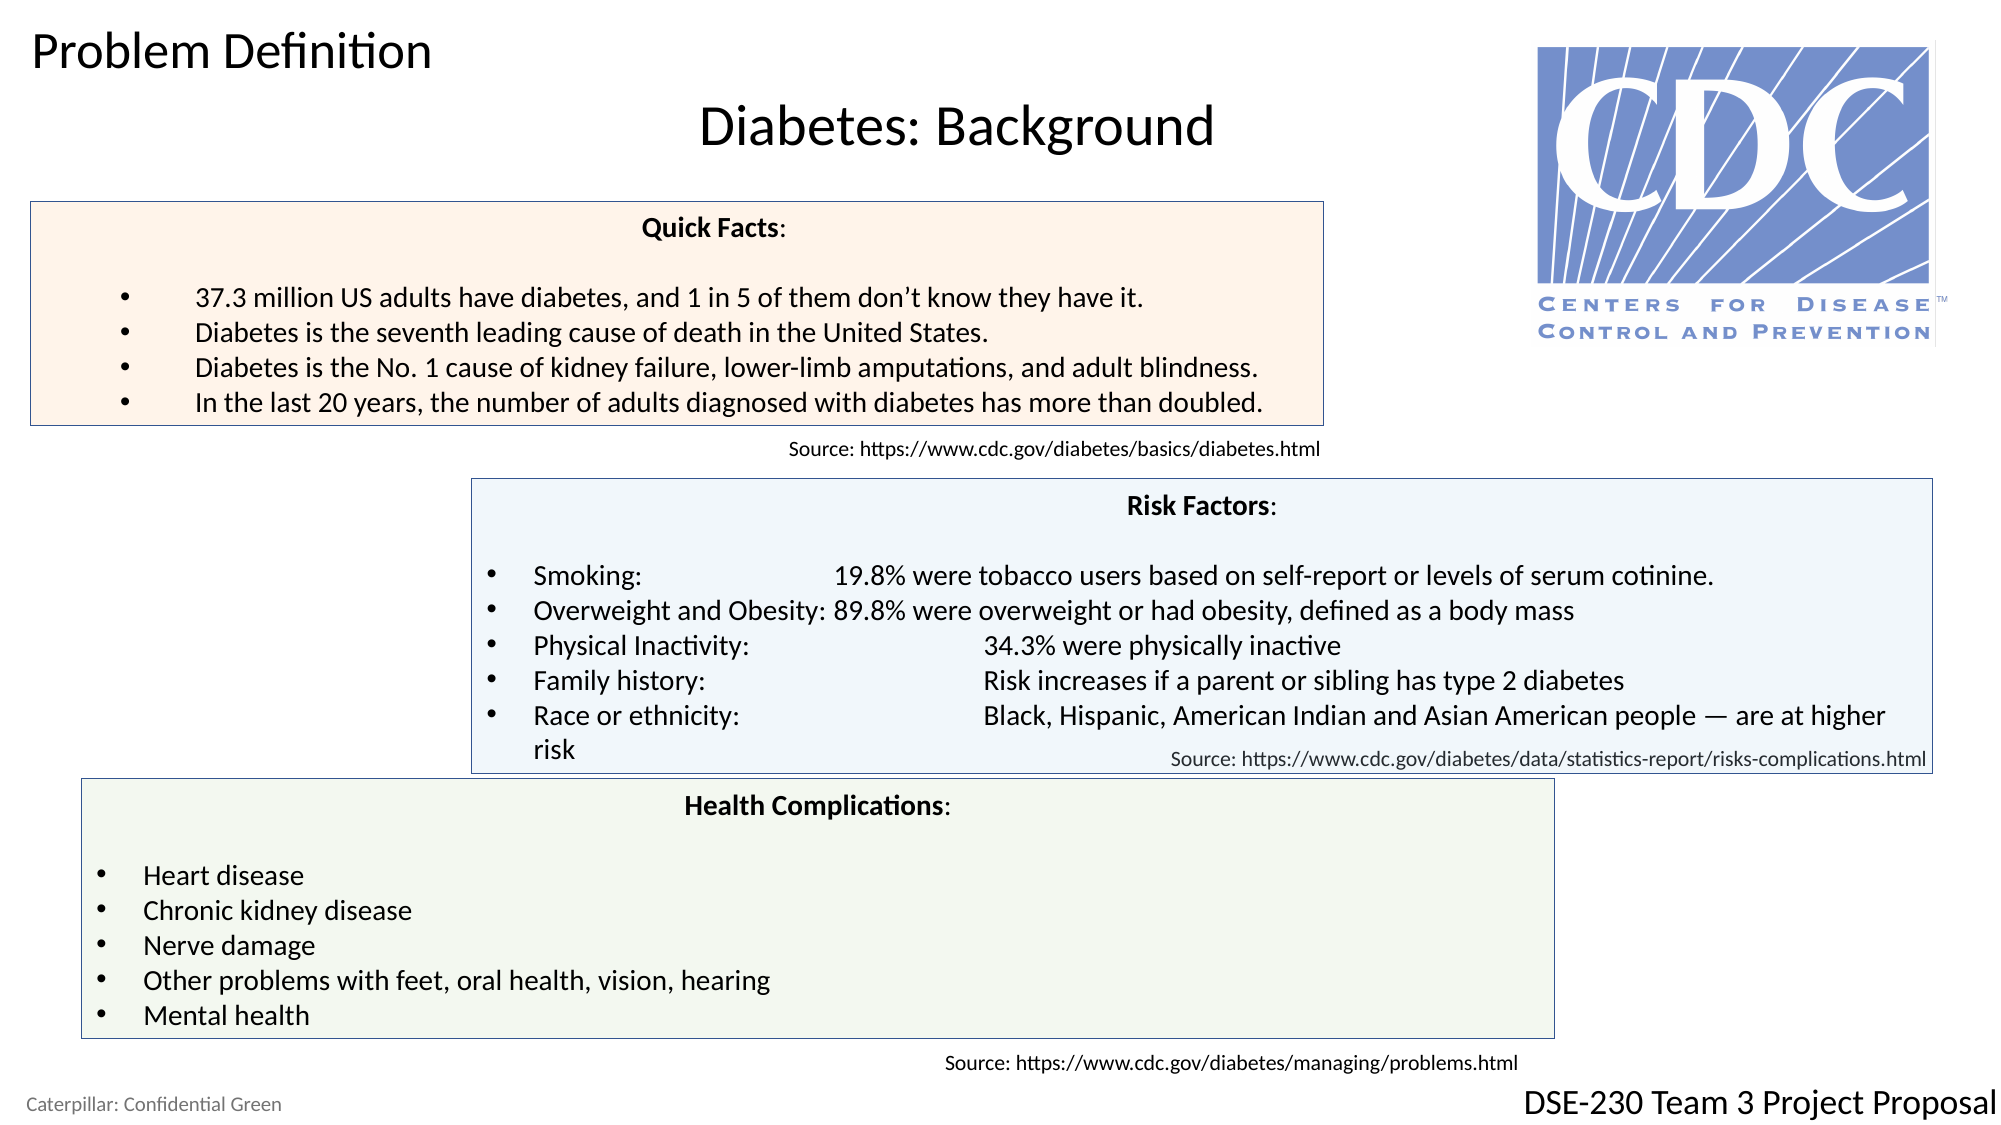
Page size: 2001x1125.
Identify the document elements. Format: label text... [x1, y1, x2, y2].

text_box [471, 478, 1966, 779]
title Problem Definition [16, 12, 452, 91]
picture [1524, 40, 1954, 347]
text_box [30, 201, 1362, 470]
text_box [81, 778, 1555, 1083]
text_box Diabetes: Background [610, 79, 1251, 165]
text_box DSE-230 Team 3 Project Proposal [1509, 1063, 2000, 1125]
